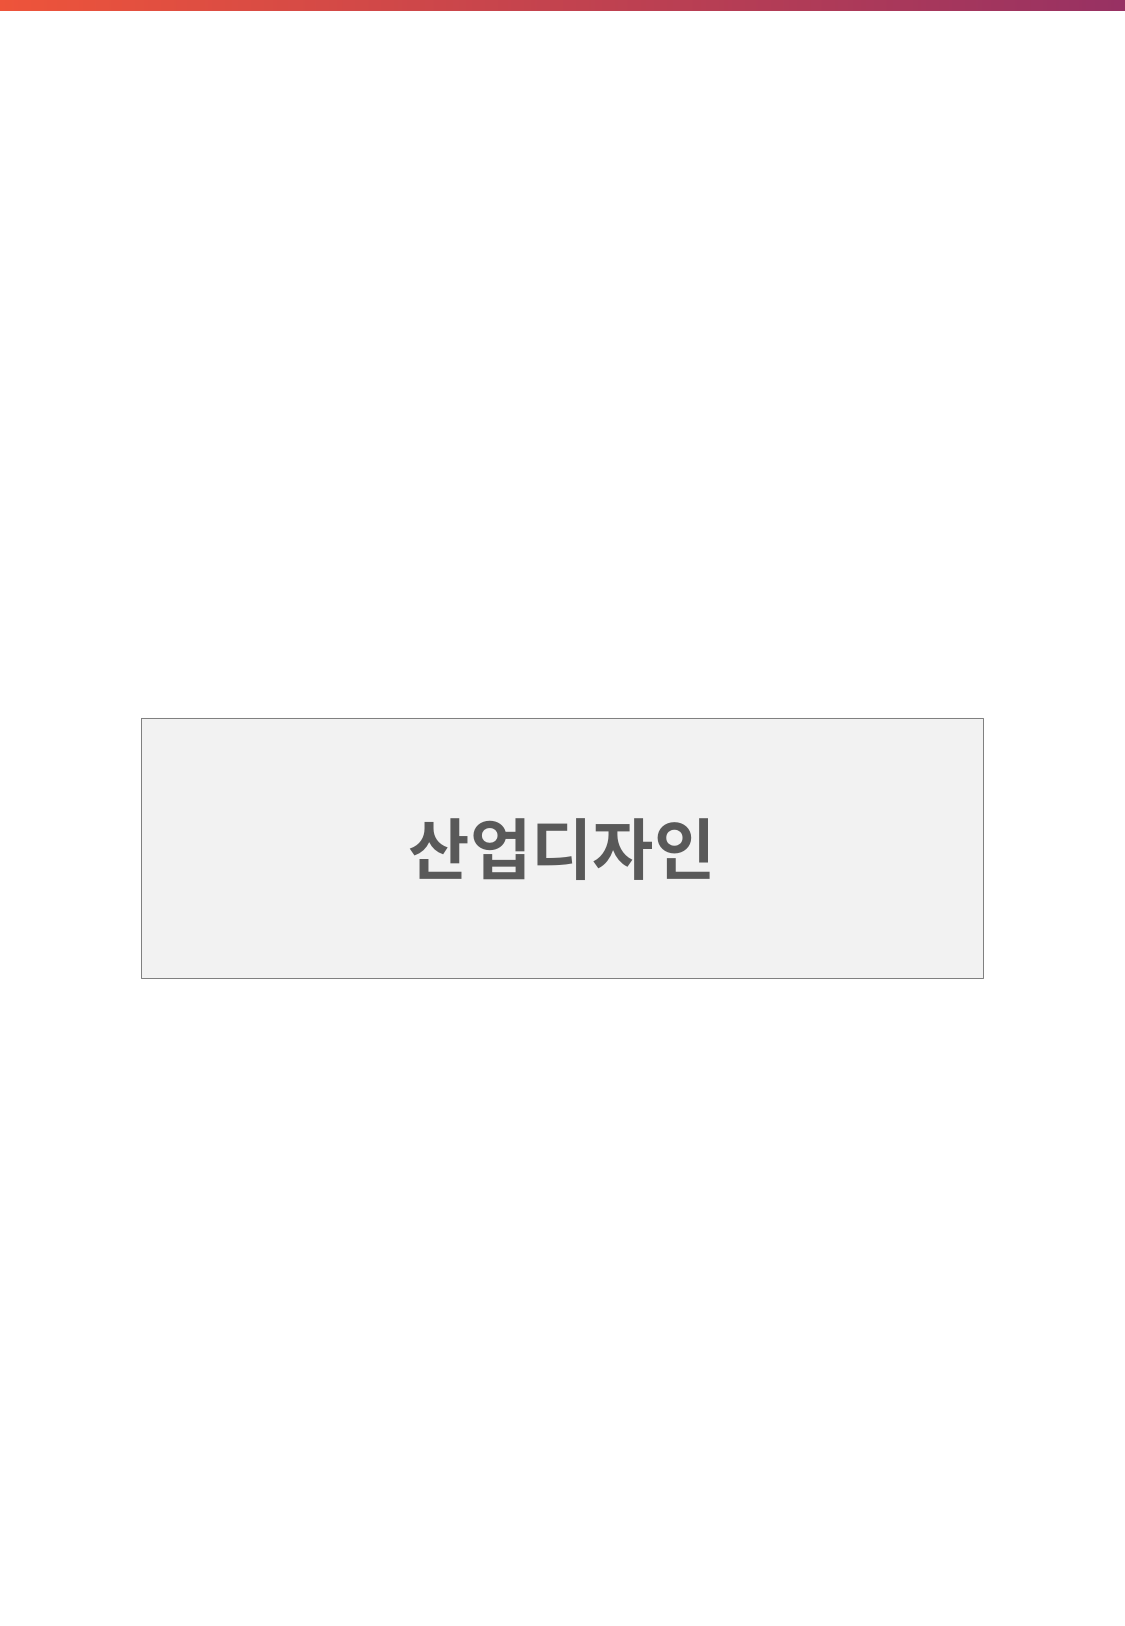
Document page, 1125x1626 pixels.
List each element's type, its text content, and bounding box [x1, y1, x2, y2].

text_box 산업디자인 [140, 717, 984, 979]
